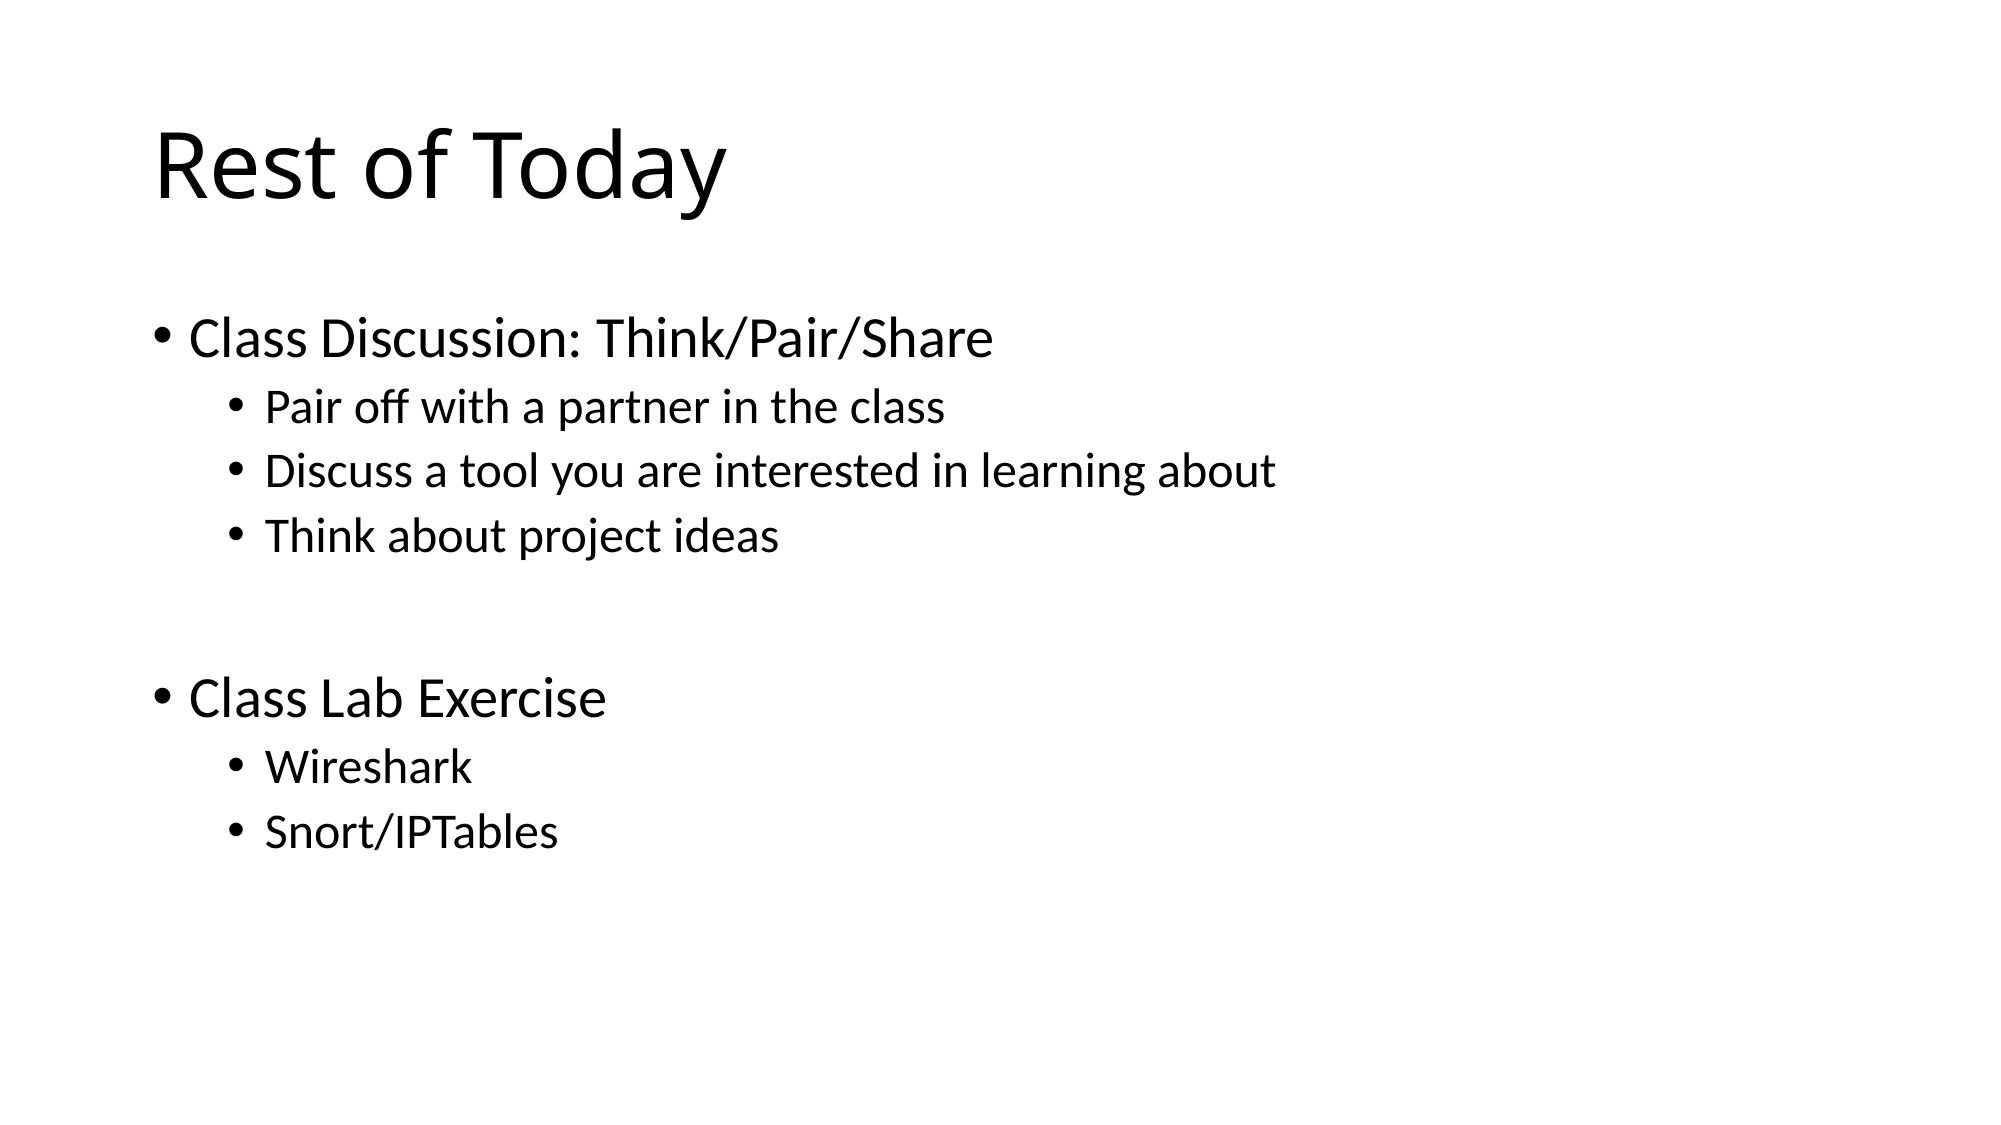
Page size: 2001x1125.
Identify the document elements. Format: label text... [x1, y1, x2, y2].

list Class Discussion: Think/Pair/Share Pair off with a partner in the class Discuss a tool you are interested in learning about Think about project ideas Class Lab Exercise Wireshark Snort/IPTables [137, 299, 1863, 1014]
title Rest of Today [137, 59, 1863, 278]
